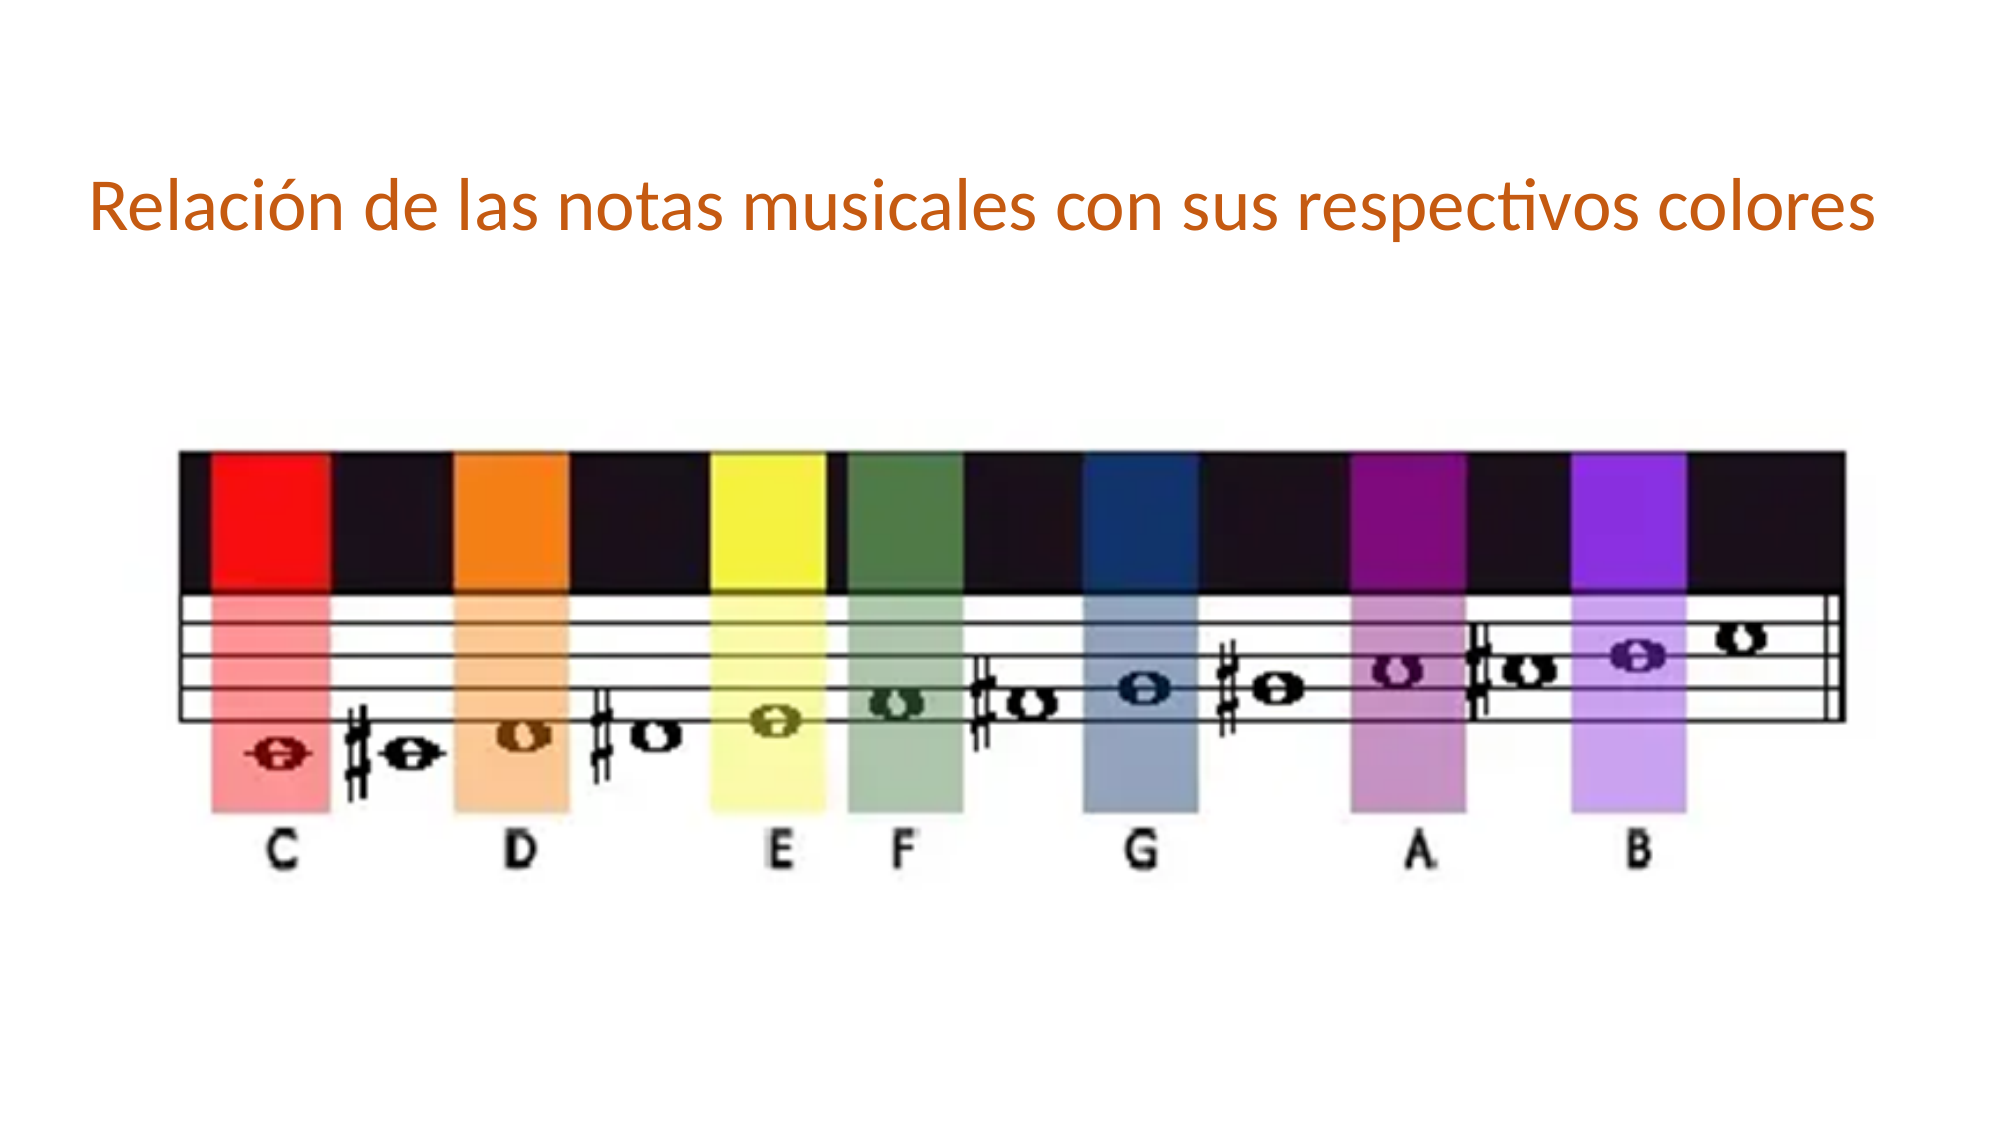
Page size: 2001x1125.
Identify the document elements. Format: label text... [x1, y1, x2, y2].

text_box Relación de las notas musicales con sus respectivos colores [73, 147, 2000, 253]
picture [24, 419, 1919, 901]
